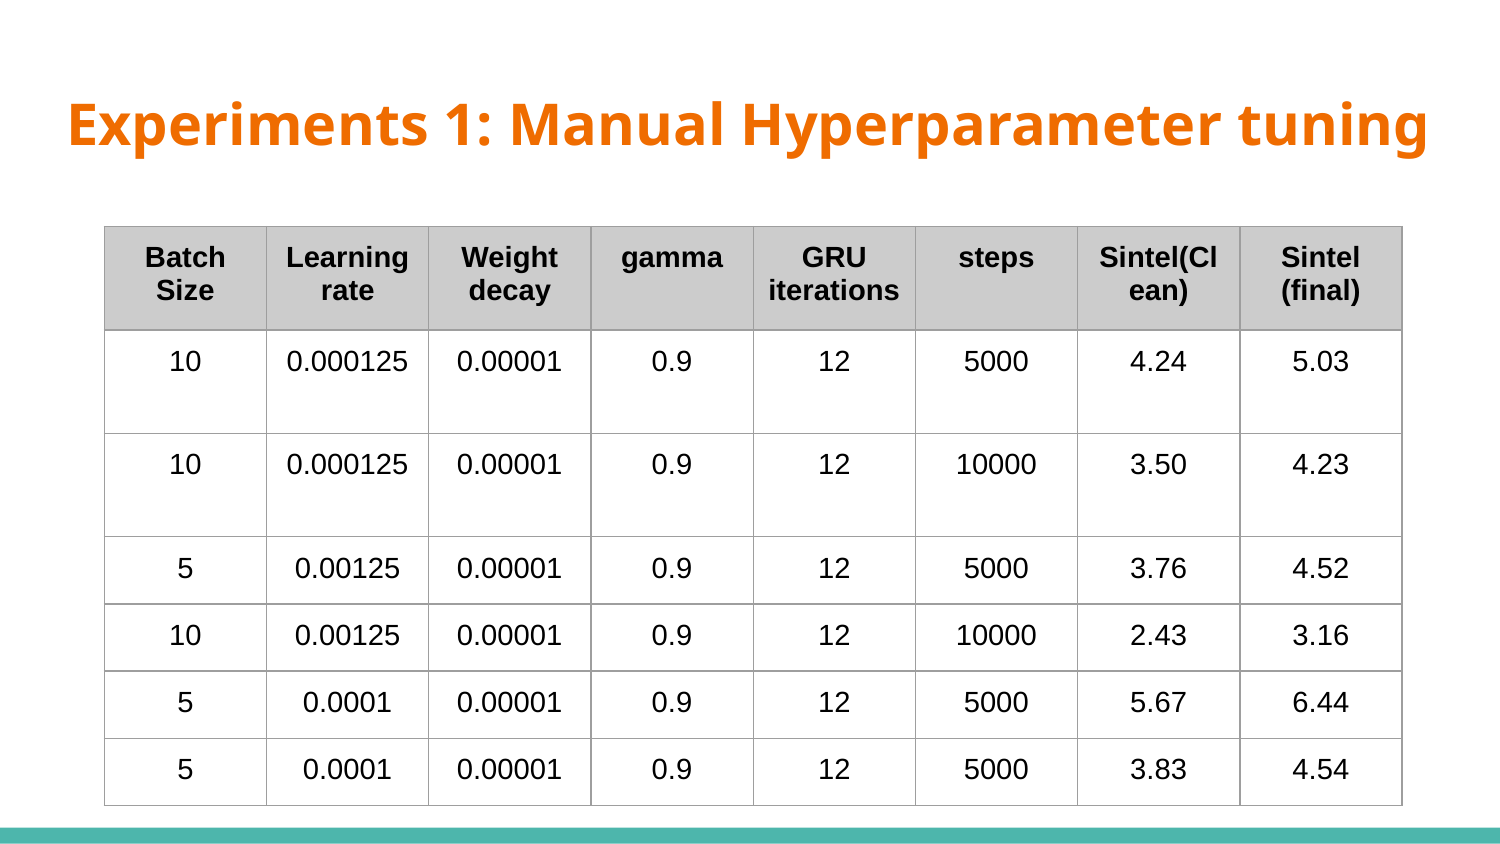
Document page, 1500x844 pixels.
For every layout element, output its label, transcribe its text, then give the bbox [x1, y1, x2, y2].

table_cell 5 [105, 739, 266, 805]
table_header gamma [592, 227, 753, 329]
table_cell 10 [105, 434, 266, 536]
table_cell 5000 [916, 331, 1077, 433]
table_cell 0.000125 [267, 331, 428, 433]
table_cell 0.00001 [429, 537, 590, 603]
table_header Batch Size [105, 227, 266, 329]
title Experiments 1: Manual Hyperparameter tuning [51, 72, 1449, 189]
table_cell 0.9 [592, 537, 753, 603]
table_cell 4.52 [1241, 537, 1401, 603]
table_cell 0.00001 [429, 331, 590, 433]
table_cell 0.9 [592, 605, 753, 670]
table_cell 0.00001 [429, 434, 590, 536]
table_cell 12 [754, 537, 915, 603]
table_cell 0.0001 [267, 739, 428, 805]
table_cell 0.9 [592, 331, 753, 433]
table_header Sintel (final) [1241, 227, 1401, 329]
table_cell 6.44 [1241, 672, 1401, 738]
table_header GRU iterations [754, 227, 915, 329]
table_cell 0.000125 [267, 434, 428, 536]
table_cell 4.23 [1241, 434, 1401, 536]
table_cell 0.00125 [267, 605, 428, 670]
table_cell 5000 [916, 672, 1077, 738]
table_cell 12 [754, 331, 915, 433]
table_cell 0.00001 [429, 739, 590, 805]
table_cell 5 [105, 672, 266, 738]
table_cell 3.16 [1241, 605, 1401, 670]
table_cell 3.50 [1078, 434, 1239, 536]
table_cell 10 [105, 331, 266, 433]
table_cell 2.43 [1078, 605, 1239, 670]
table_cell 10000 [916, 605, 1077, 670]
table_cell 12 [754, 672, 915, 738]
table_header Weight decay [429, 227, 590, 329]
table_cell 0.9 [592, 739, 753, 805]
table_cell 10 [105, 605, 266, 670]
table_cell 5.67 [1078, 672, 1239, 738]
table_cell 0.00001 [429, 605, 590, 670]
table_header steps [916, 227, 1077, 329]
table_cell 0.0001 [267, 672, 428, 738]
table_cell 12 [754, 605, 915, 670]
table_cell 5000 [916, 739, 1077, 805]
table_cell 4.24 [1078, 331, 1239, 433]
table_cell 4.54 [1241, 739, 1401, 805]
table_cell 5 [105, 537, 266, 603]
table_header Learning rate [267, 227, 428, 329]
table_cell 0.00001 [429, 672, 590, 738]
table_cell 3.76 [1078, 537, 1239, 603]
table_cell 10000 [916, 434, 1077, 536]
table_cell 0.9 [592, 434, 753, 536]
table_cell 5000 [916, 537, 1077, 603]
table_cell 3.83 [1078, 739, 1239, 805]
table_cell 0.9 [592, 672, 753, 738]
table_header Sintel(Clean) [1078, 227, 1239, 329]
table_cell 12 [754, 739, 915, 805]
table_cell 0.00125 [267, 537, 428, 603]
table_cell 12 [754, 434, 915, 536]
table_cell 5.03 [1241, 331, 1401, 433]
